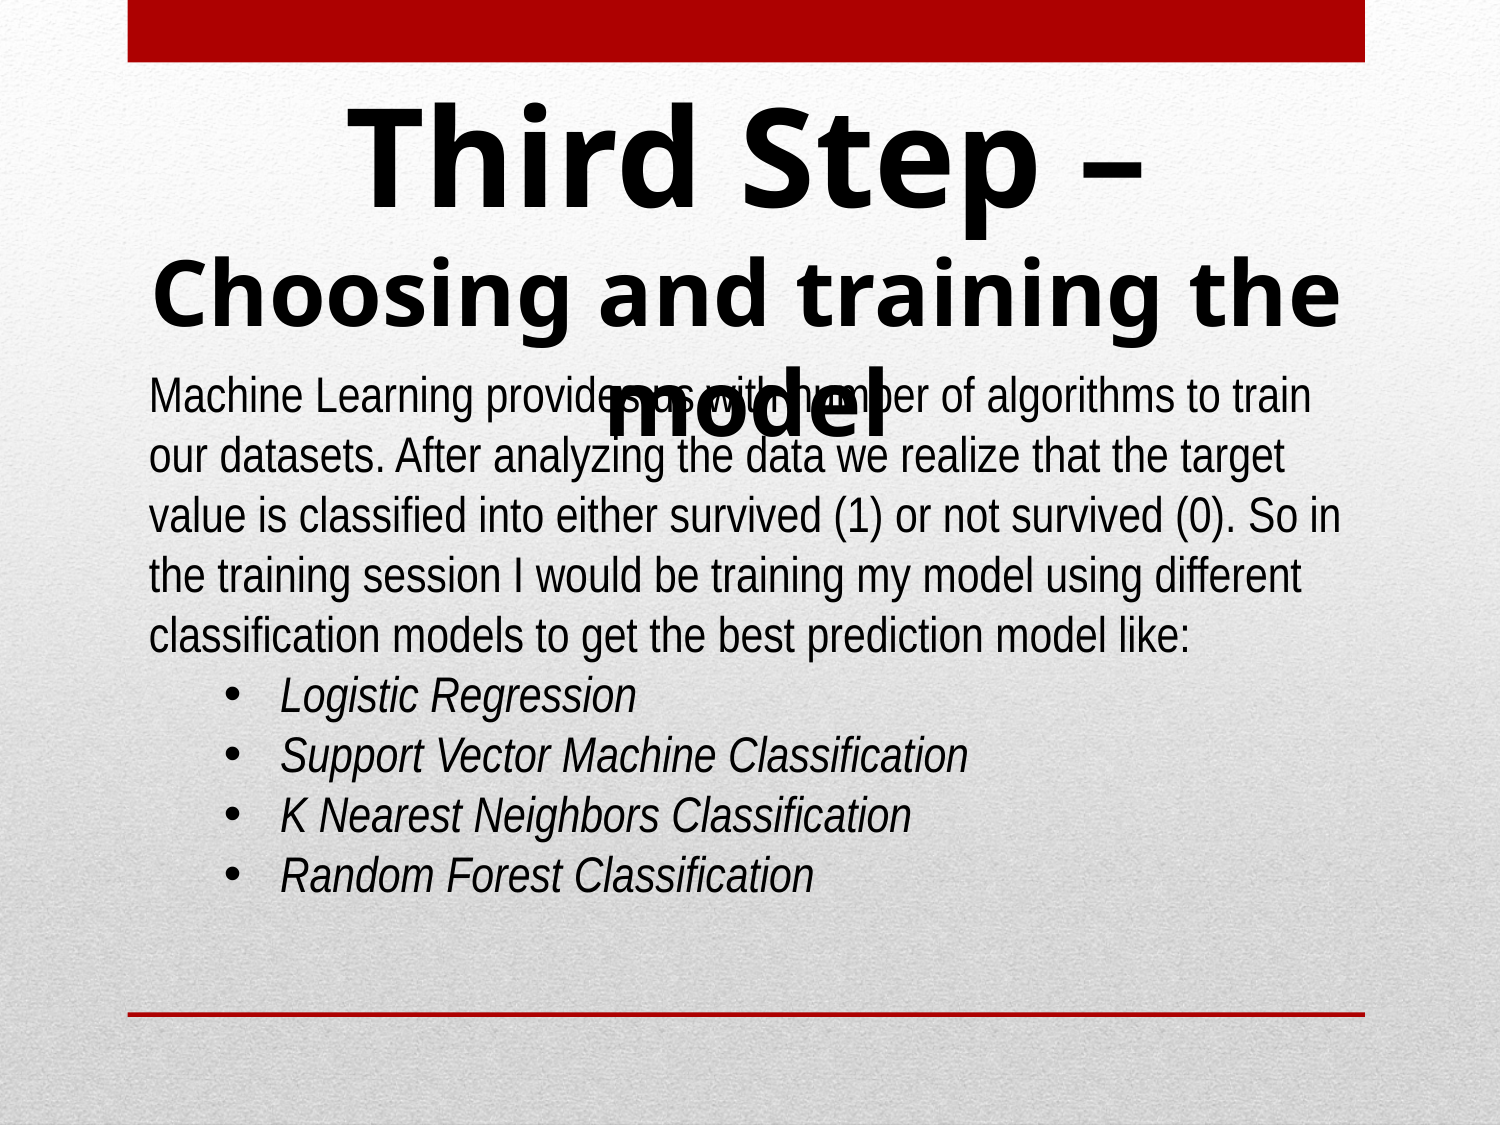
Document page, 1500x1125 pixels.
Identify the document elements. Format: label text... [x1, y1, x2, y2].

text_box Machine Learning provides us with number of algorithms to train our datasets. After analyzing the data we realize that the target value is classified into either survived (1) or not survived (0). So in the training session I would be training my model using different classification models to get the best prediction model like: Logistic Regression Support Vector Machine Classification K Nearest Neighbors Classification Random Forest Classification [134, 355, 1360, 910]
text_box Third Step – Choosing and training the model [134, 62, 1360, 355]
